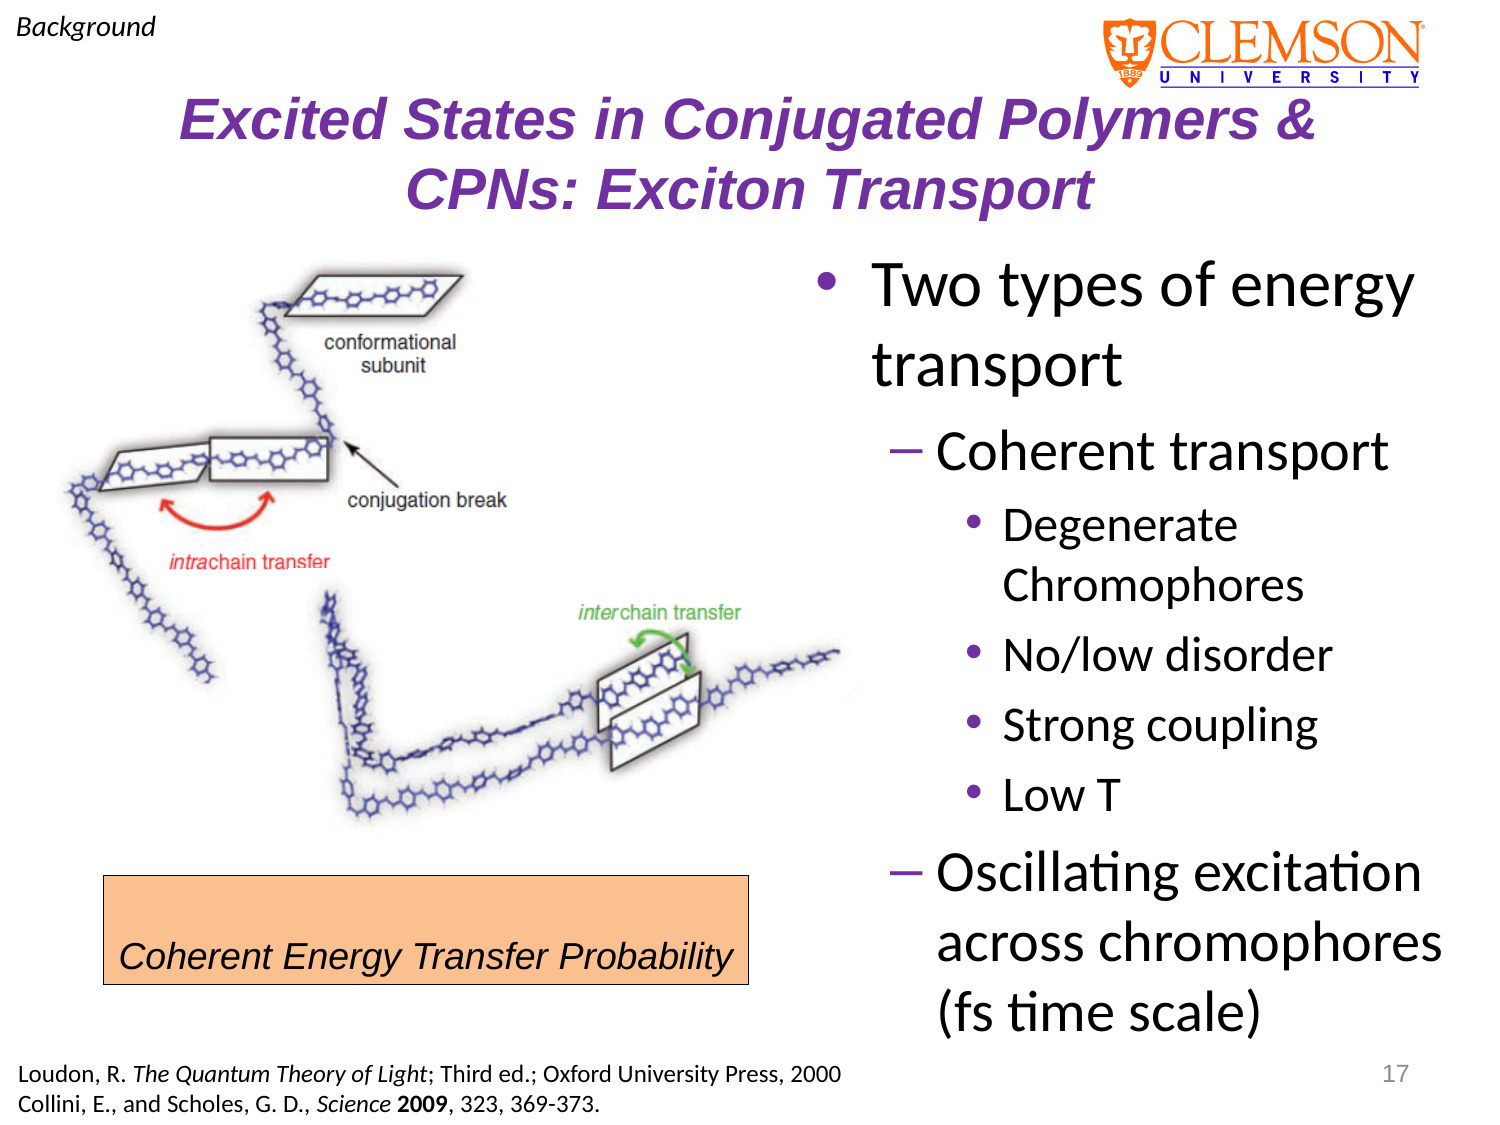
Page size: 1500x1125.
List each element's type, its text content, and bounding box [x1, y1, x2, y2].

title Excited States in Conjugated Polymers & CPNs: Exciton Transport [75, 57, 1425, 246]
slide_number 17 [1074, 1042, 1425, 1103]
list Two types of energy transport Coherent transport Degenerate Chromophores No/low disorder Strong coupling Low T Oscillating excitation across chromophores (fs time scale) [800, 232, 1463, 1088]
picture [1103, 18, 1426, 88]
picture [47, 255, 863, 851]
text_box Background [1, 0, 172, 50]
text_box Loudon, R. The Quantum Theory of Light; Third ed.; Oxford University Press, 2000 Collini, E., and Scholes, G. D., Science 2009, 323, 369-373. [3, 1049, 858, 1125]
